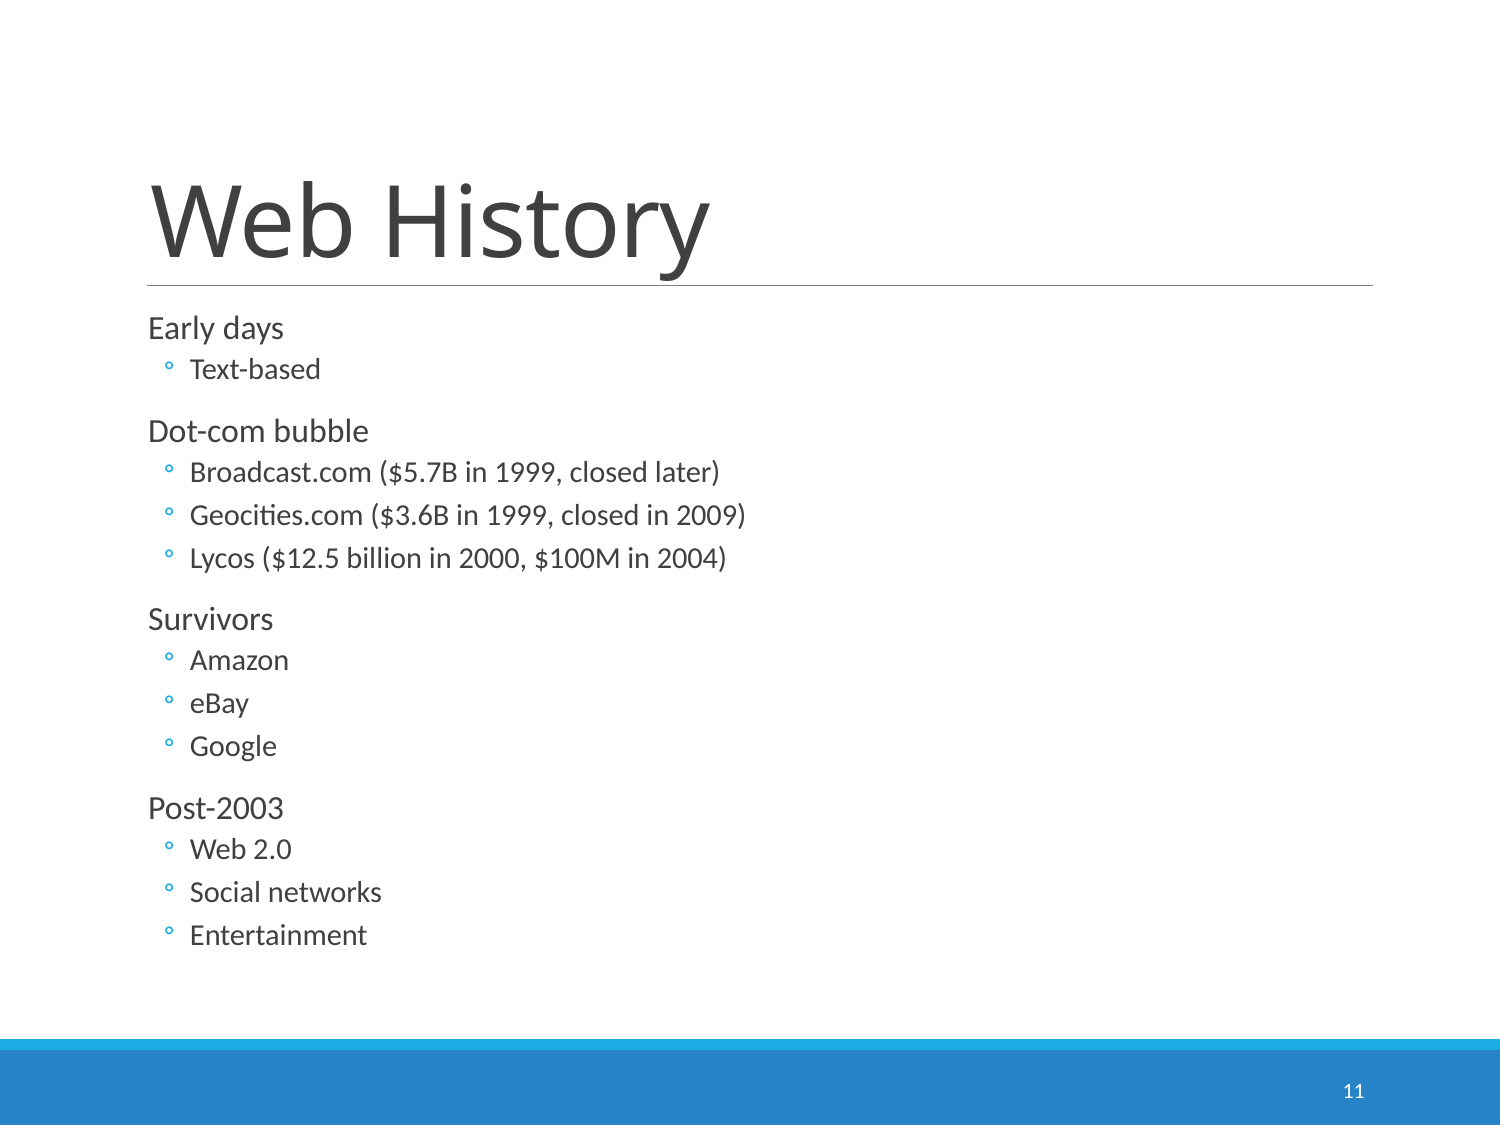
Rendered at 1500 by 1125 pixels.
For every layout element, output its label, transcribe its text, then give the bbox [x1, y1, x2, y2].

slide_number 11 [1218, 1059, 1380, 1120]
list Early days Text-based Dot-com bubble Broadcast.com ($5.7B in 1999, closed later) Geocities.com ($3.6B in 1999, closed in 2009) Lycos ($12.5 billion in 2000, $100M in 2004) Survivors Amazon eBay Google Post-2003 Web 2.0 Social networks Entertainment [135, 302, 1373, 963]
title Web History [135, 47, 1373, 285]
